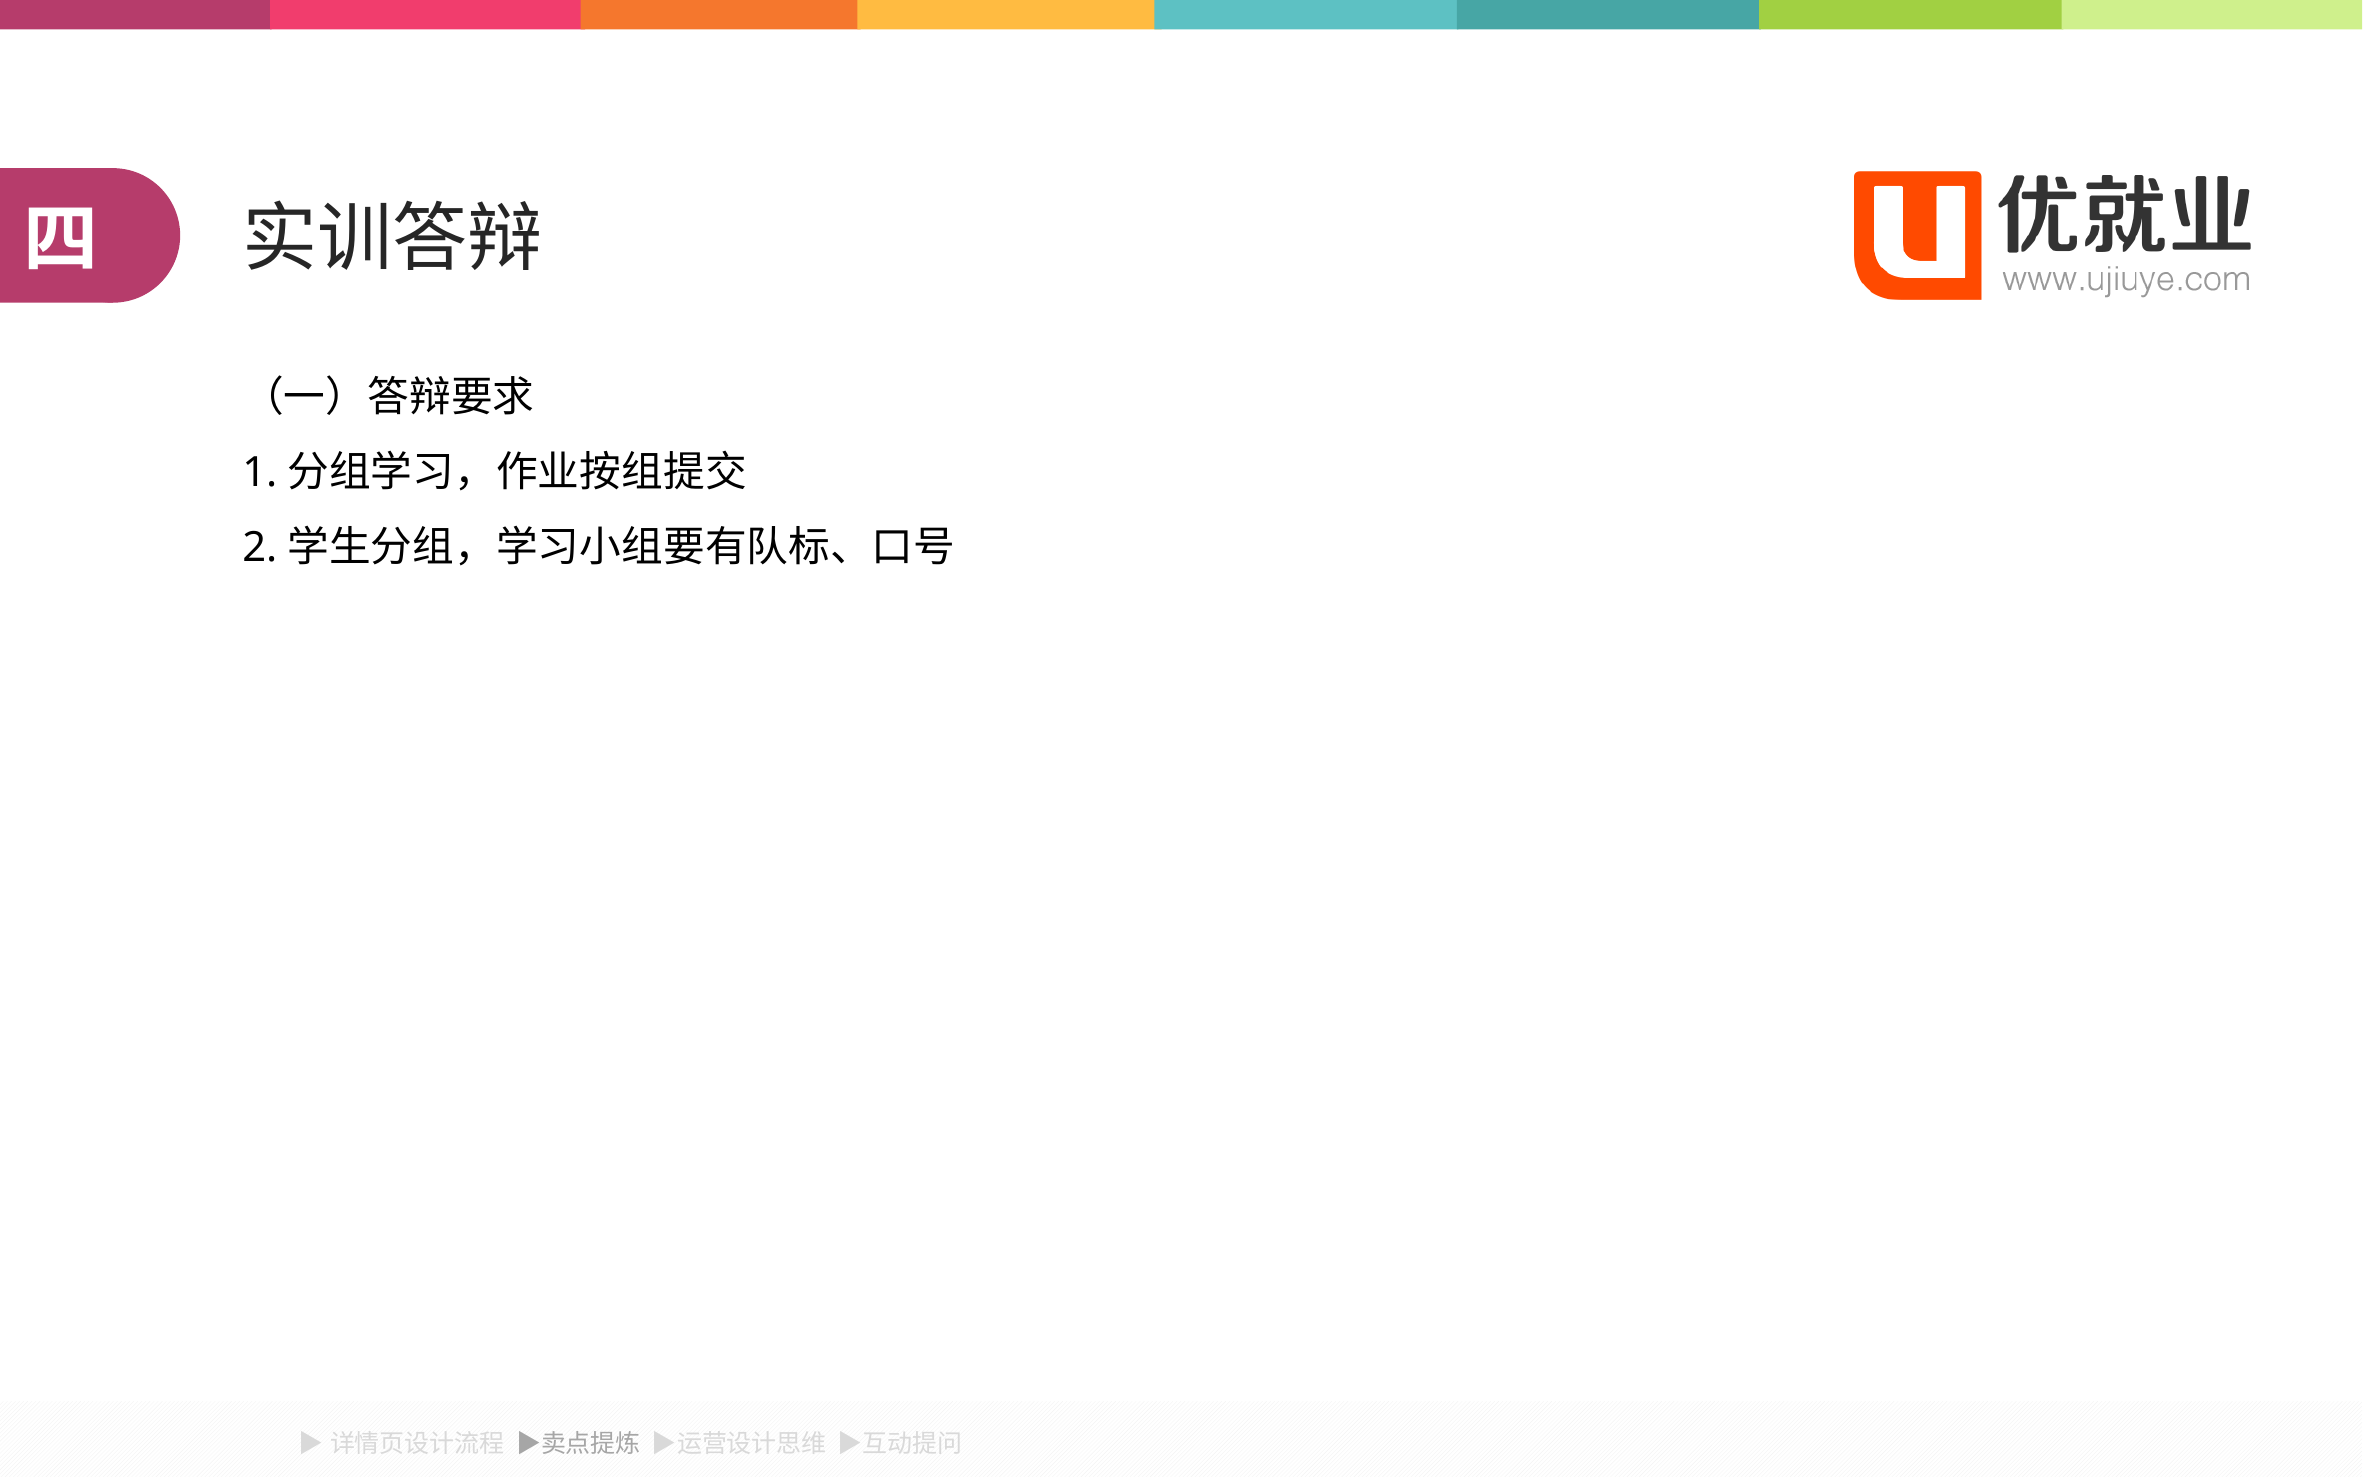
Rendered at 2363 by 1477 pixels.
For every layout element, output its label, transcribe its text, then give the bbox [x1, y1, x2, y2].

text_box 实训答辩 [227, 182, 1800, 288]
text_box ▶详情页设计流程 ▶卖点提炼 ▶运营设计思维 ▶互动提问 [284, 1419, 995, 1465]
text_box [0, 168, 181, 303]
picture [1854, 171, 2251, 300]
text_box （一）答辩要求 1.分组学习，作业按组提交 2.学生分组，学习小组要有队标、口号 [227, 337, 2260, 578]
